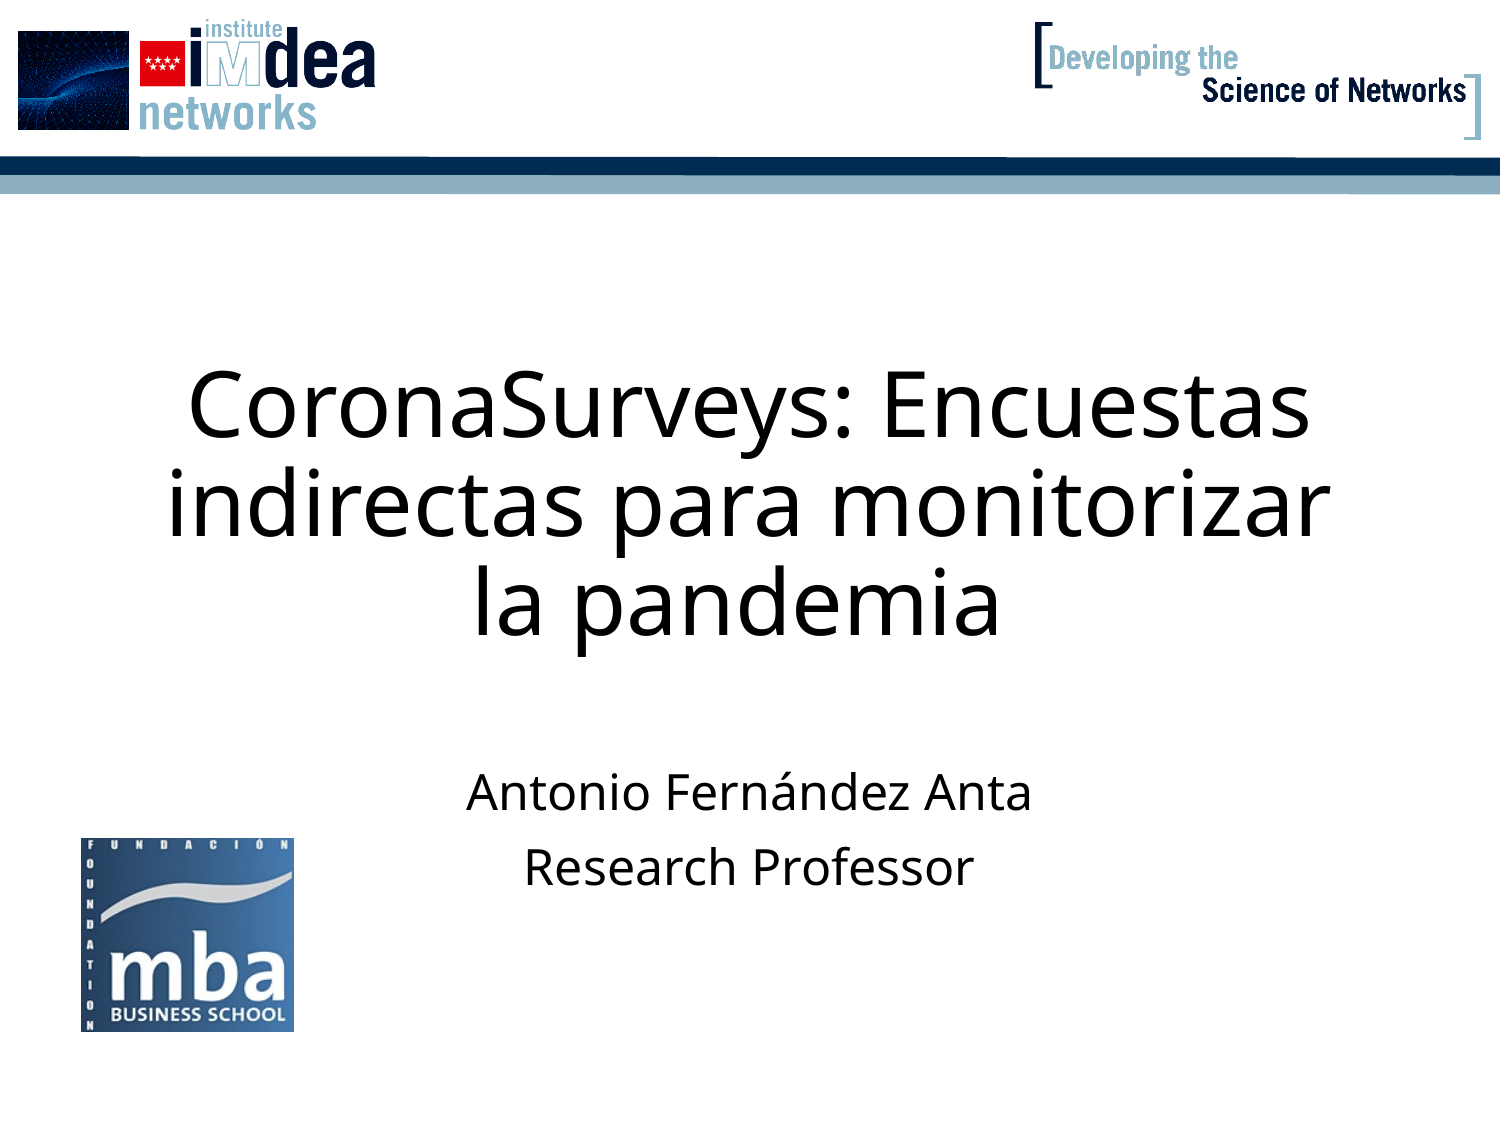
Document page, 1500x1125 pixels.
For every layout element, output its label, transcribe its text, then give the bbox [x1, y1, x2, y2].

picture [1035, 22, 1481, 140]
picture [18, 31, 129, 130]
subtitle Antonio Fernández Anta Research Professor [187, 760, 1313, 1032]
picture [140, 19, 375, 130]
picture [81, 838, 294, 1032]
title CoronaSurveys: Encuestas indirectas para monitorizar la pandemia [112, 322, 1388, 663]
